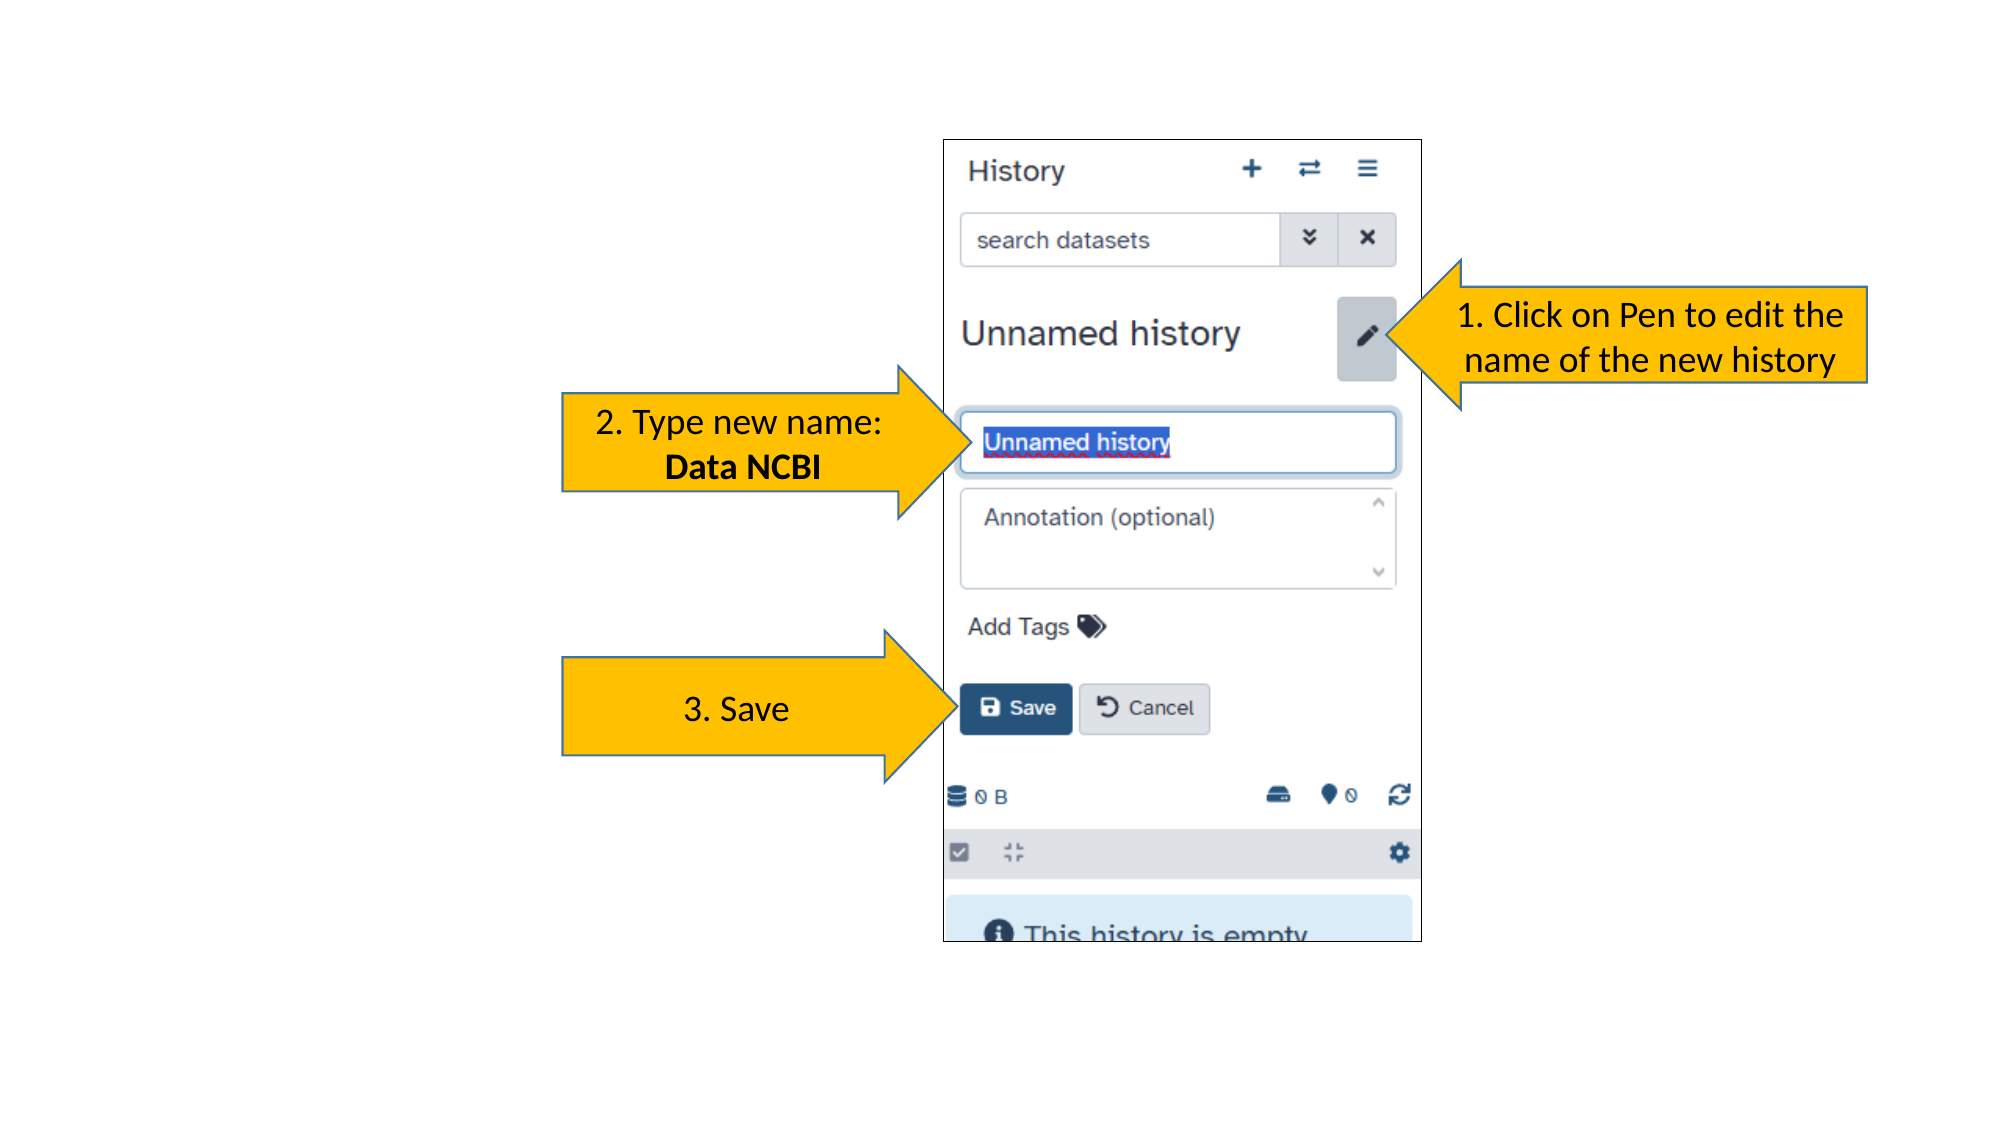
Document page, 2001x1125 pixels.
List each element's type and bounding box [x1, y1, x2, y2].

text_box [562, 139, 1867, 942]
